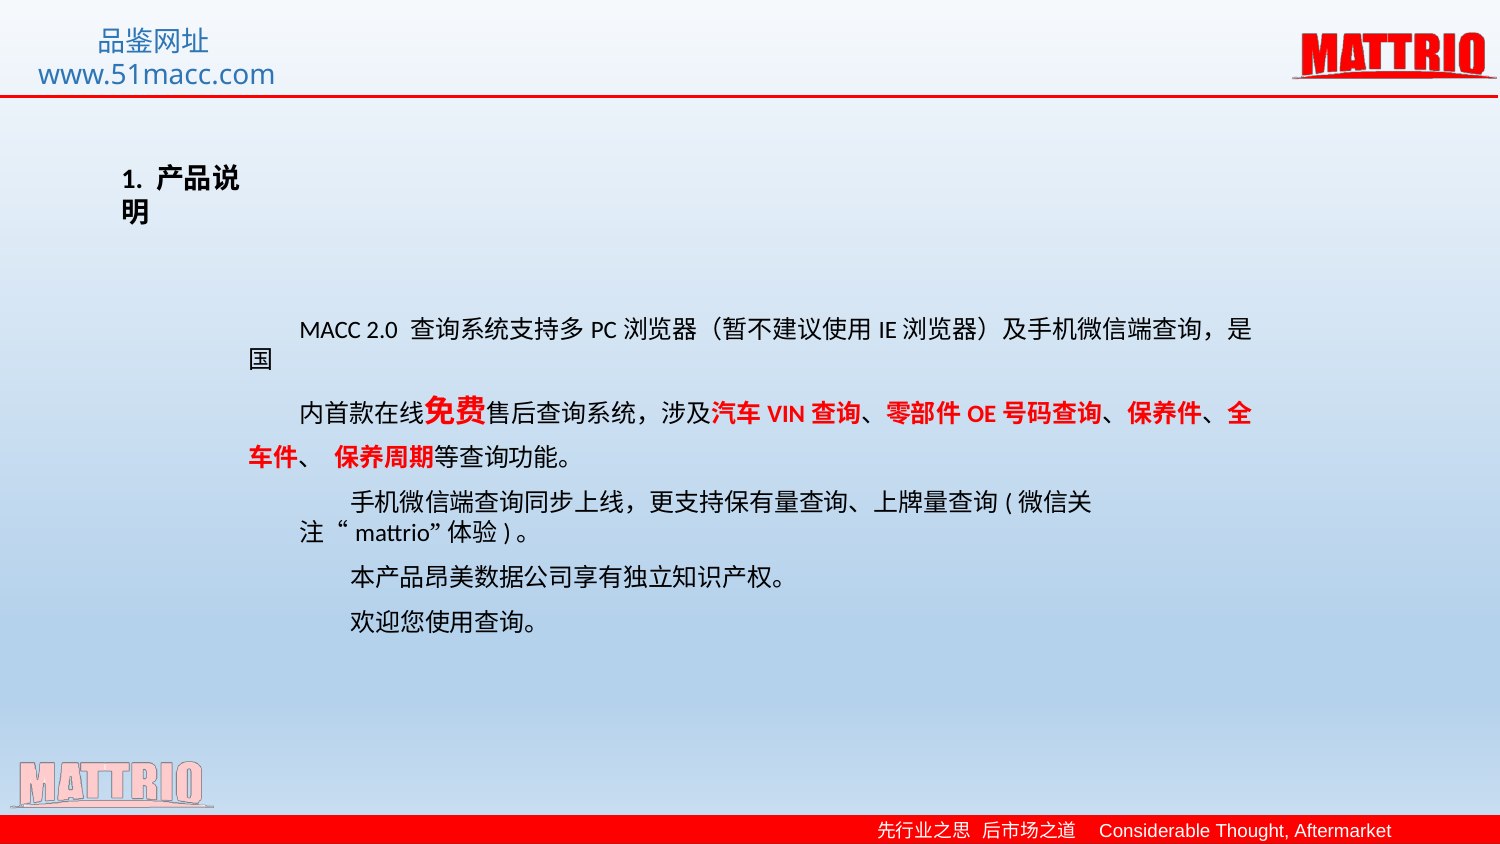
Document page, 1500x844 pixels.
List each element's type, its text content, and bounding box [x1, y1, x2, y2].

picture [0, 0, 1500, 815]
text_box [0, 815, 1500, 844]
text_box [1282, 26, 1500, 85]
text_box 品鉴网址www.51macc.com [0, 15, 318, 98]
text_box 1. 产品说明 [119, 160, 265, 229]
footer 先行业之思 后市场之道 Considerable Thought, Aftermarket Knowhow. [875, 820, 1477, 844]
text_box MACC 2.0 查询系统支持多PC浏览器（暂不建议使用IE浏览器）及手机微信端查询，是国 内首款在线免费售后查询系统，涉及汽车VIN查询、零部件OE号码查询、保养件、全车件、 保养周期等查询功能。 手机微信端查询同步上线，更支持保有量查询、上牌量查询(微信关注“mattrio”体验)。 本产品昂美数据公司享有独立知识产权。 欢迎您使用查询。 [246, 298, 1268, 637]
text_box [0, 755, 226, 814]
